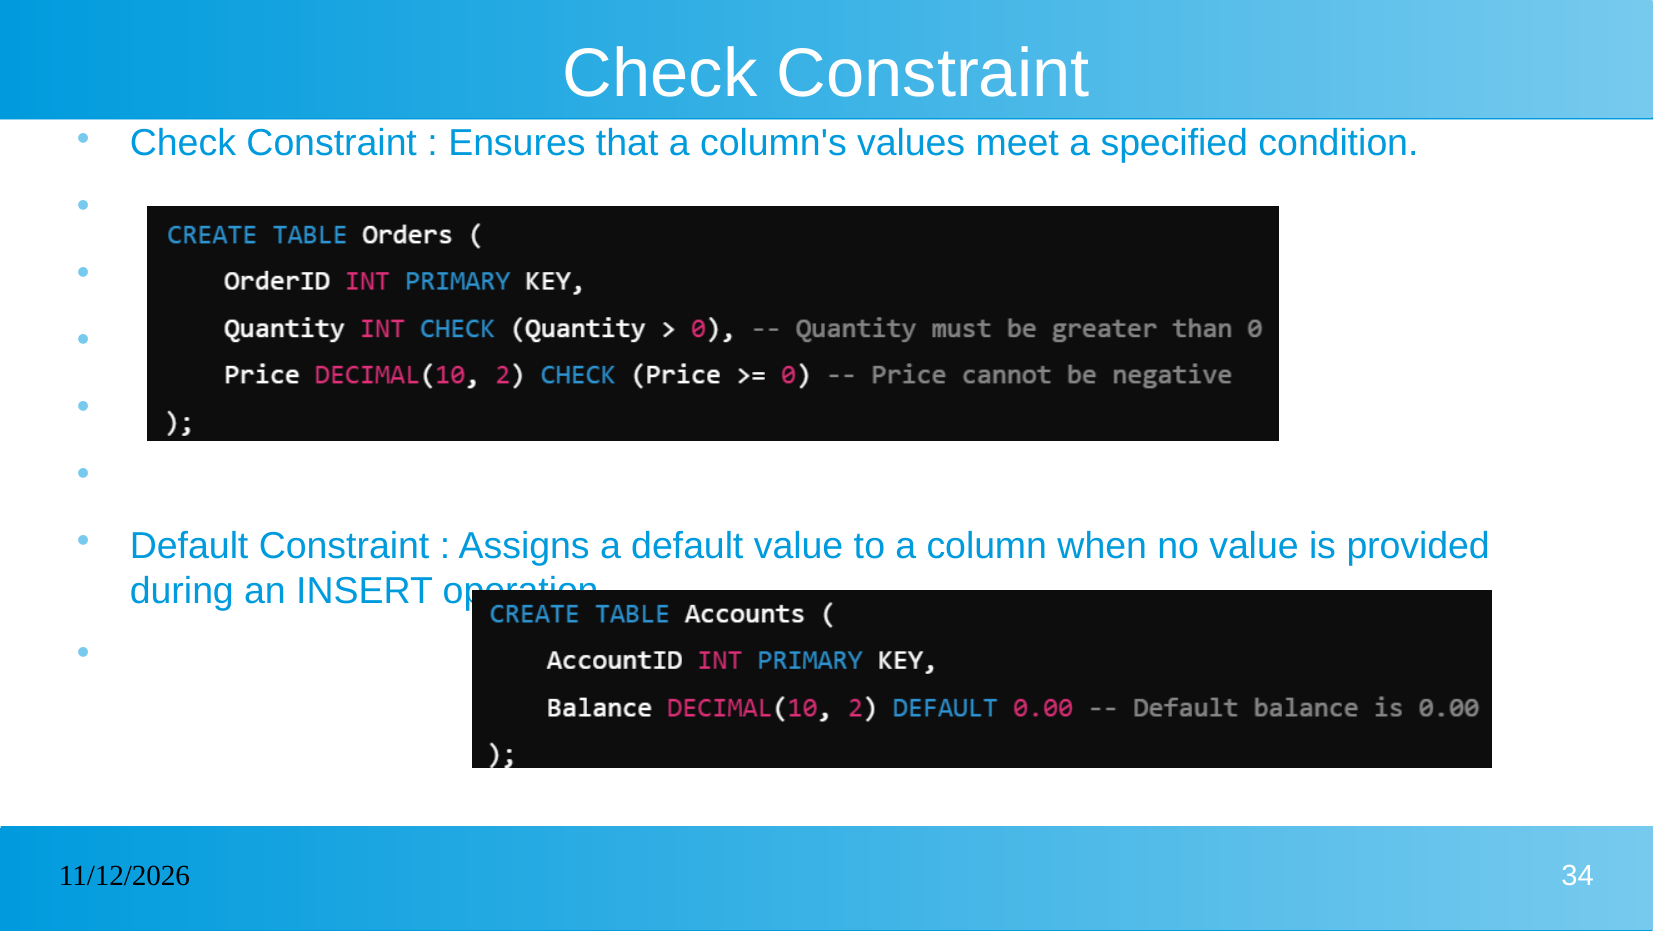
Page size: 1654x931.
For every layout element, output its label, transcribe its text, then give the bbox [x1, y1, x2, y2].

picture [472, 590, 1492, 768]
slide_number 34 [1210, 856, 1594, 915]
title Check Constraint [59, 29, 1594, 108]
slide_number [59, 856, 443, 915]
list Check Constraint : Ensures that a column's values meet a specified condition. Default Constraint : Assigns a default value to a column when no value is provided during an INSERT operation. [59, 118, 1594, 827]
picture [147, 206, 1279, 442]
